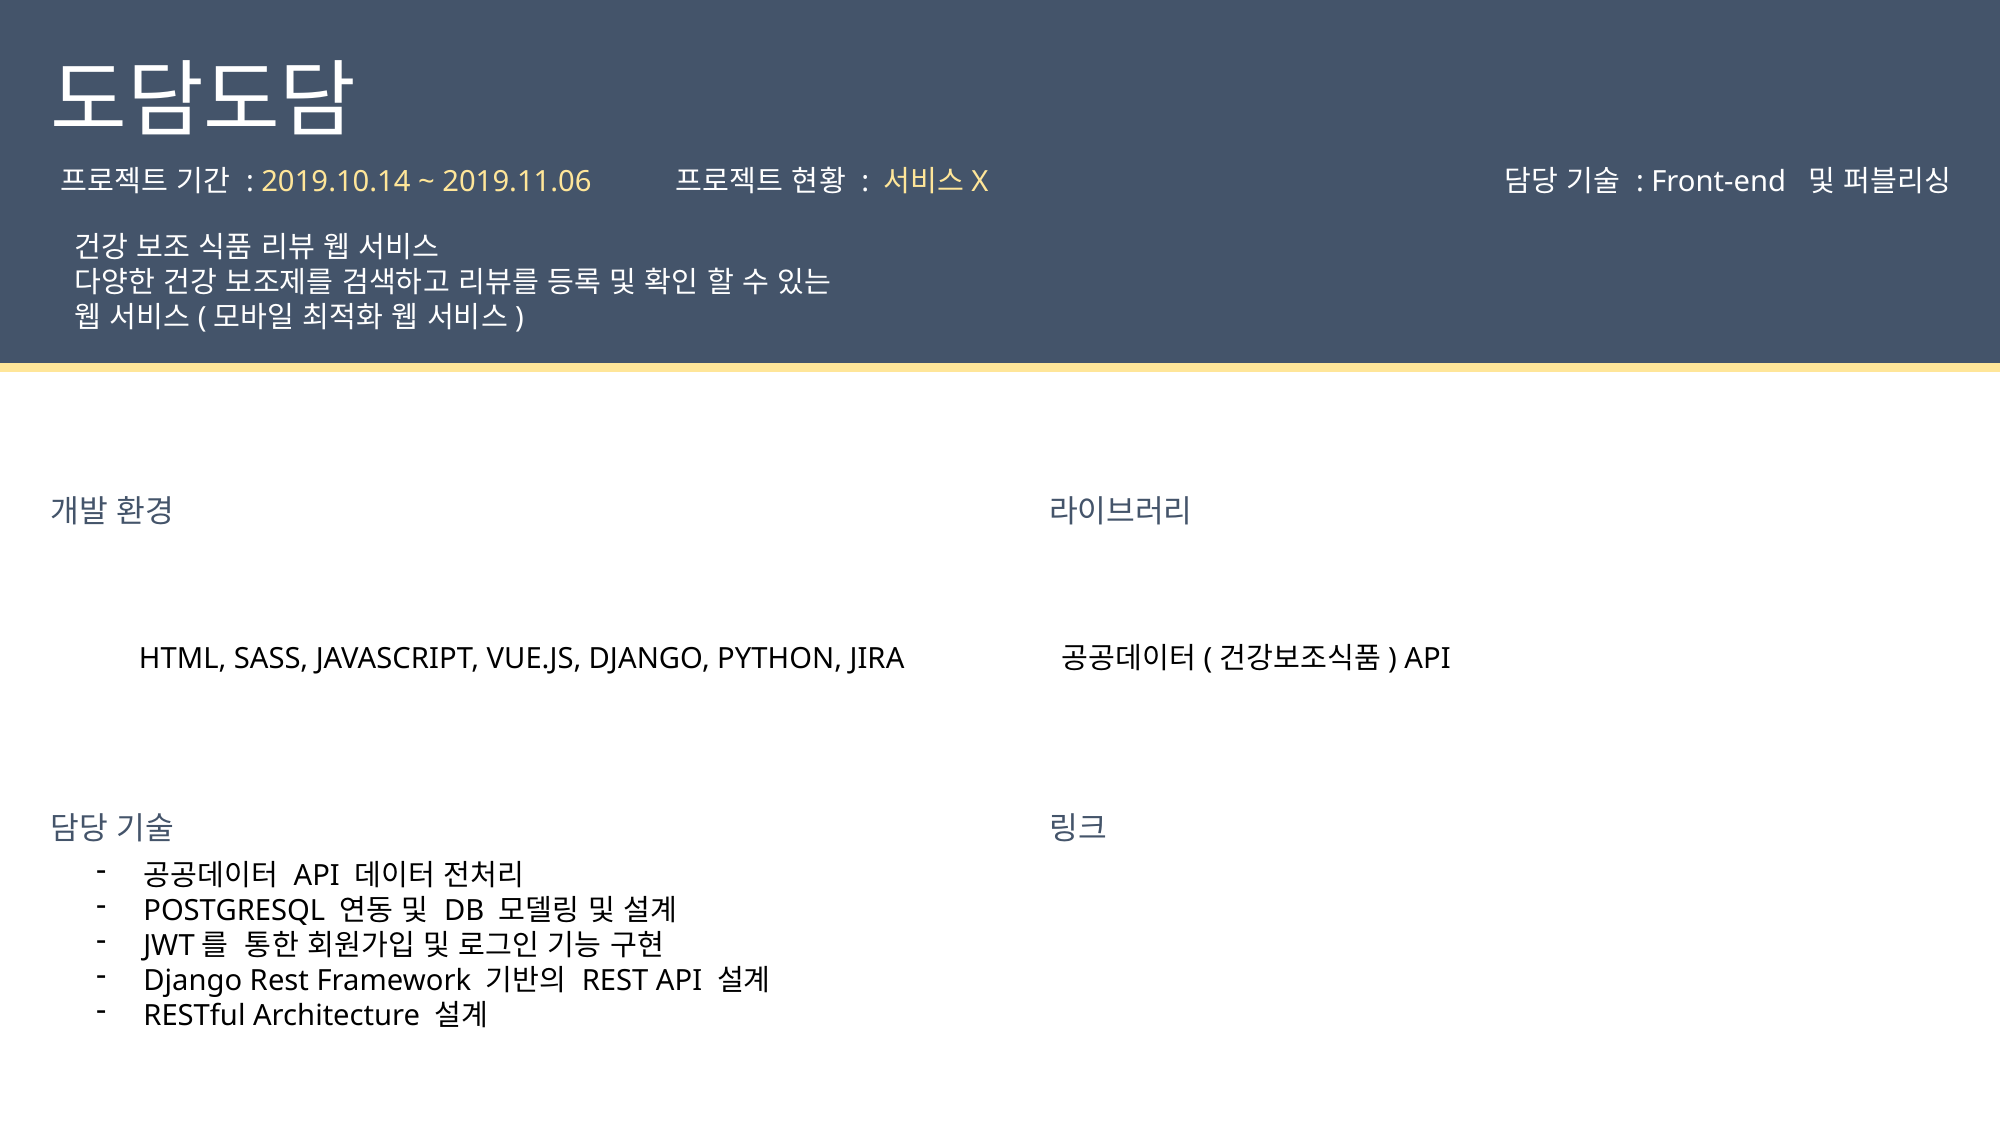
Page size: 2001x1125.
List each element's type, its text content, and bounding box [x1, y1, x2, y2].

text_box HTML, SASS, JAVASCRIPT, VUE.JS, DJANGO, PYTHON, JIRA [124, 632, 921, 683]
text_box [0, 0, 2000, 363]
text_box 공공데이터(건강보조식품) API [1046, 631, 1466, 682]
text_box 공공데이터 API 데이터 전처리 POSTGRESQL 연동 및 DB 모델링 및 설계 JWT를 통한 회원가입 및 로그인 기능 구현 Django Rest Framework 기반의 REST API 설계 RESTful Architecture 설계 [81, 849, 787, 1109]
text_box 라이브러리 [1034, 483, 1208, 536]
text_box 담당 기술 : Front-end 및 퍼블리싱 [1489, 155, 1967, 205]
text_box 담당 기술 [35, 801, 190, 854]
text_box 프로젝트 기간 : 2019.10.14 ~ 2019.11.06 [45, 155, 607, 205]
text_box 개발 환경 [35, 483, 190, 536]
text_box 건강 보조 식품 리뷰 웹 서비스 다양한 건강 보조제를 검색하고 리뷰를 등록 및 확인 할 수 있는 웹 서비스(모바일 최적화 웹 서비스) [59, 220, 848, 341]
text_box 링크 [1034, 801, 1122, 854]
text_box 프로젝트 현황 : 서비스X [661, 155, 1004, 205]
text_box 도담도담 [35, 38, 372, 154]
